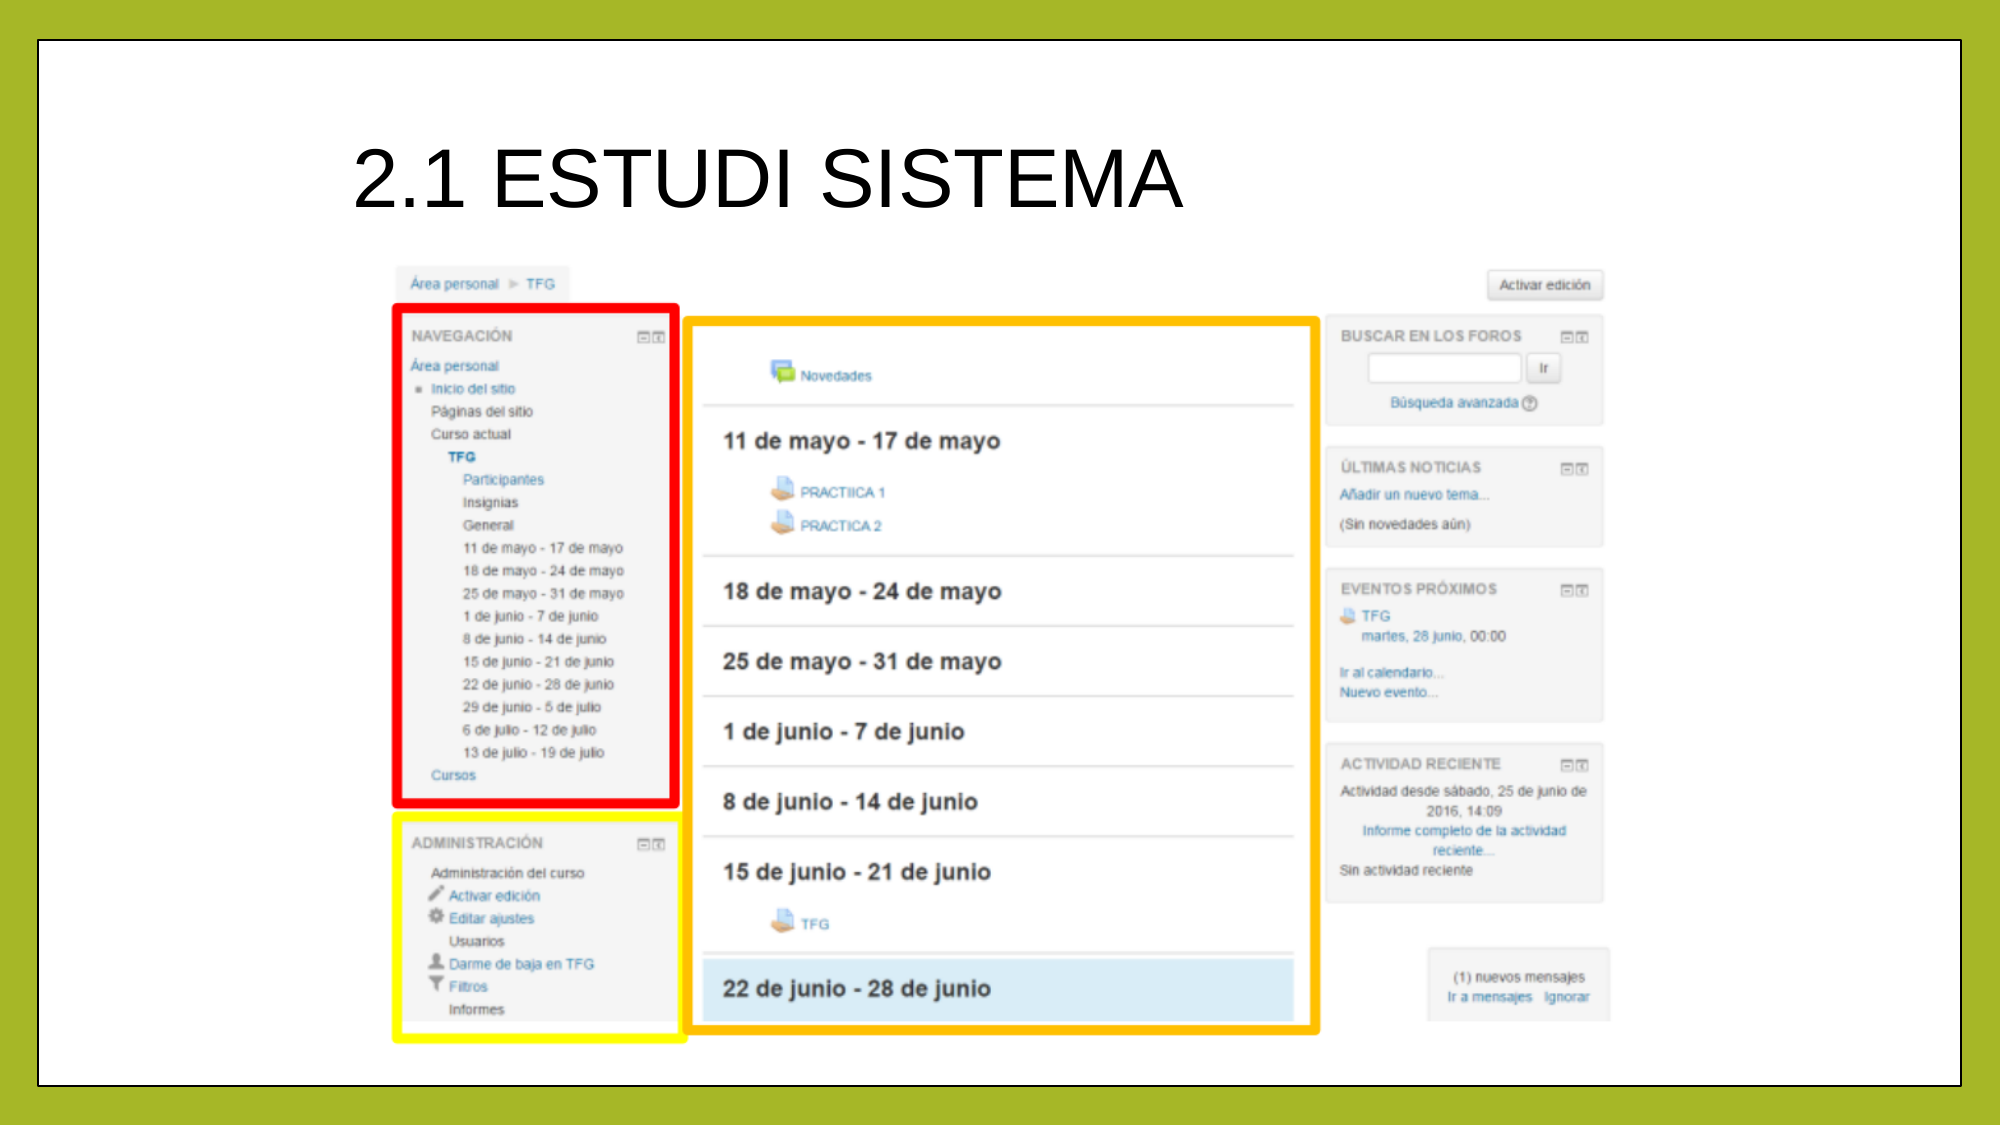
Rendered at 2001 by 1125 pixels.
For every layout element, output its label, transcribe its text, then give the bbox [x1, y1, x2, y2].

title 2.1 ESTUDI SISTEMA [187, 99, 1808, 257]
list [374, 255, 1621, 1061]
